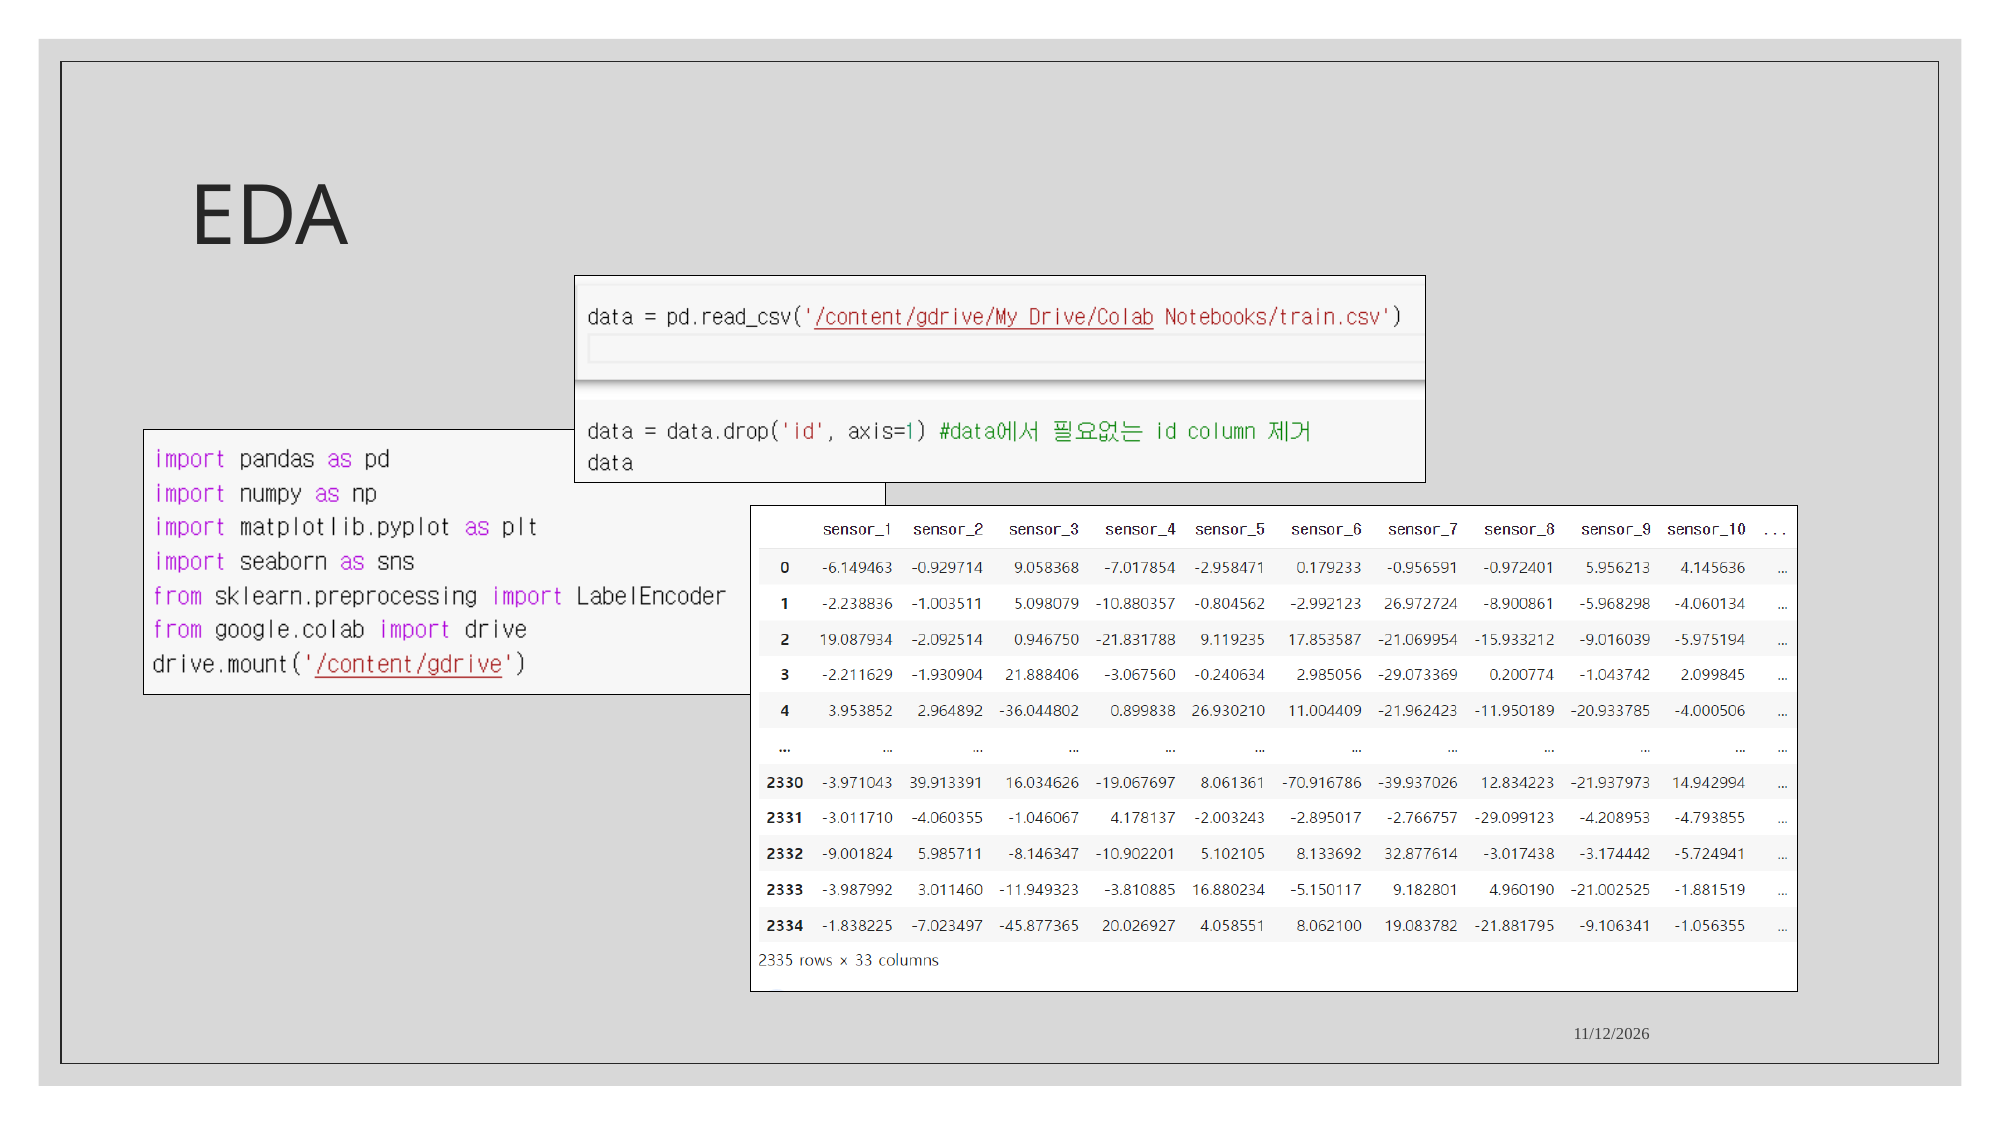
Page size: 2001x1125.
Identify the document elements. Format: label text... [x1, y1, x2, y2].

picture [143, 275, 1798, 992]
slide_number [1190, 999, 1665, 1050]
title EDA [174, 105, 1825, 331]
